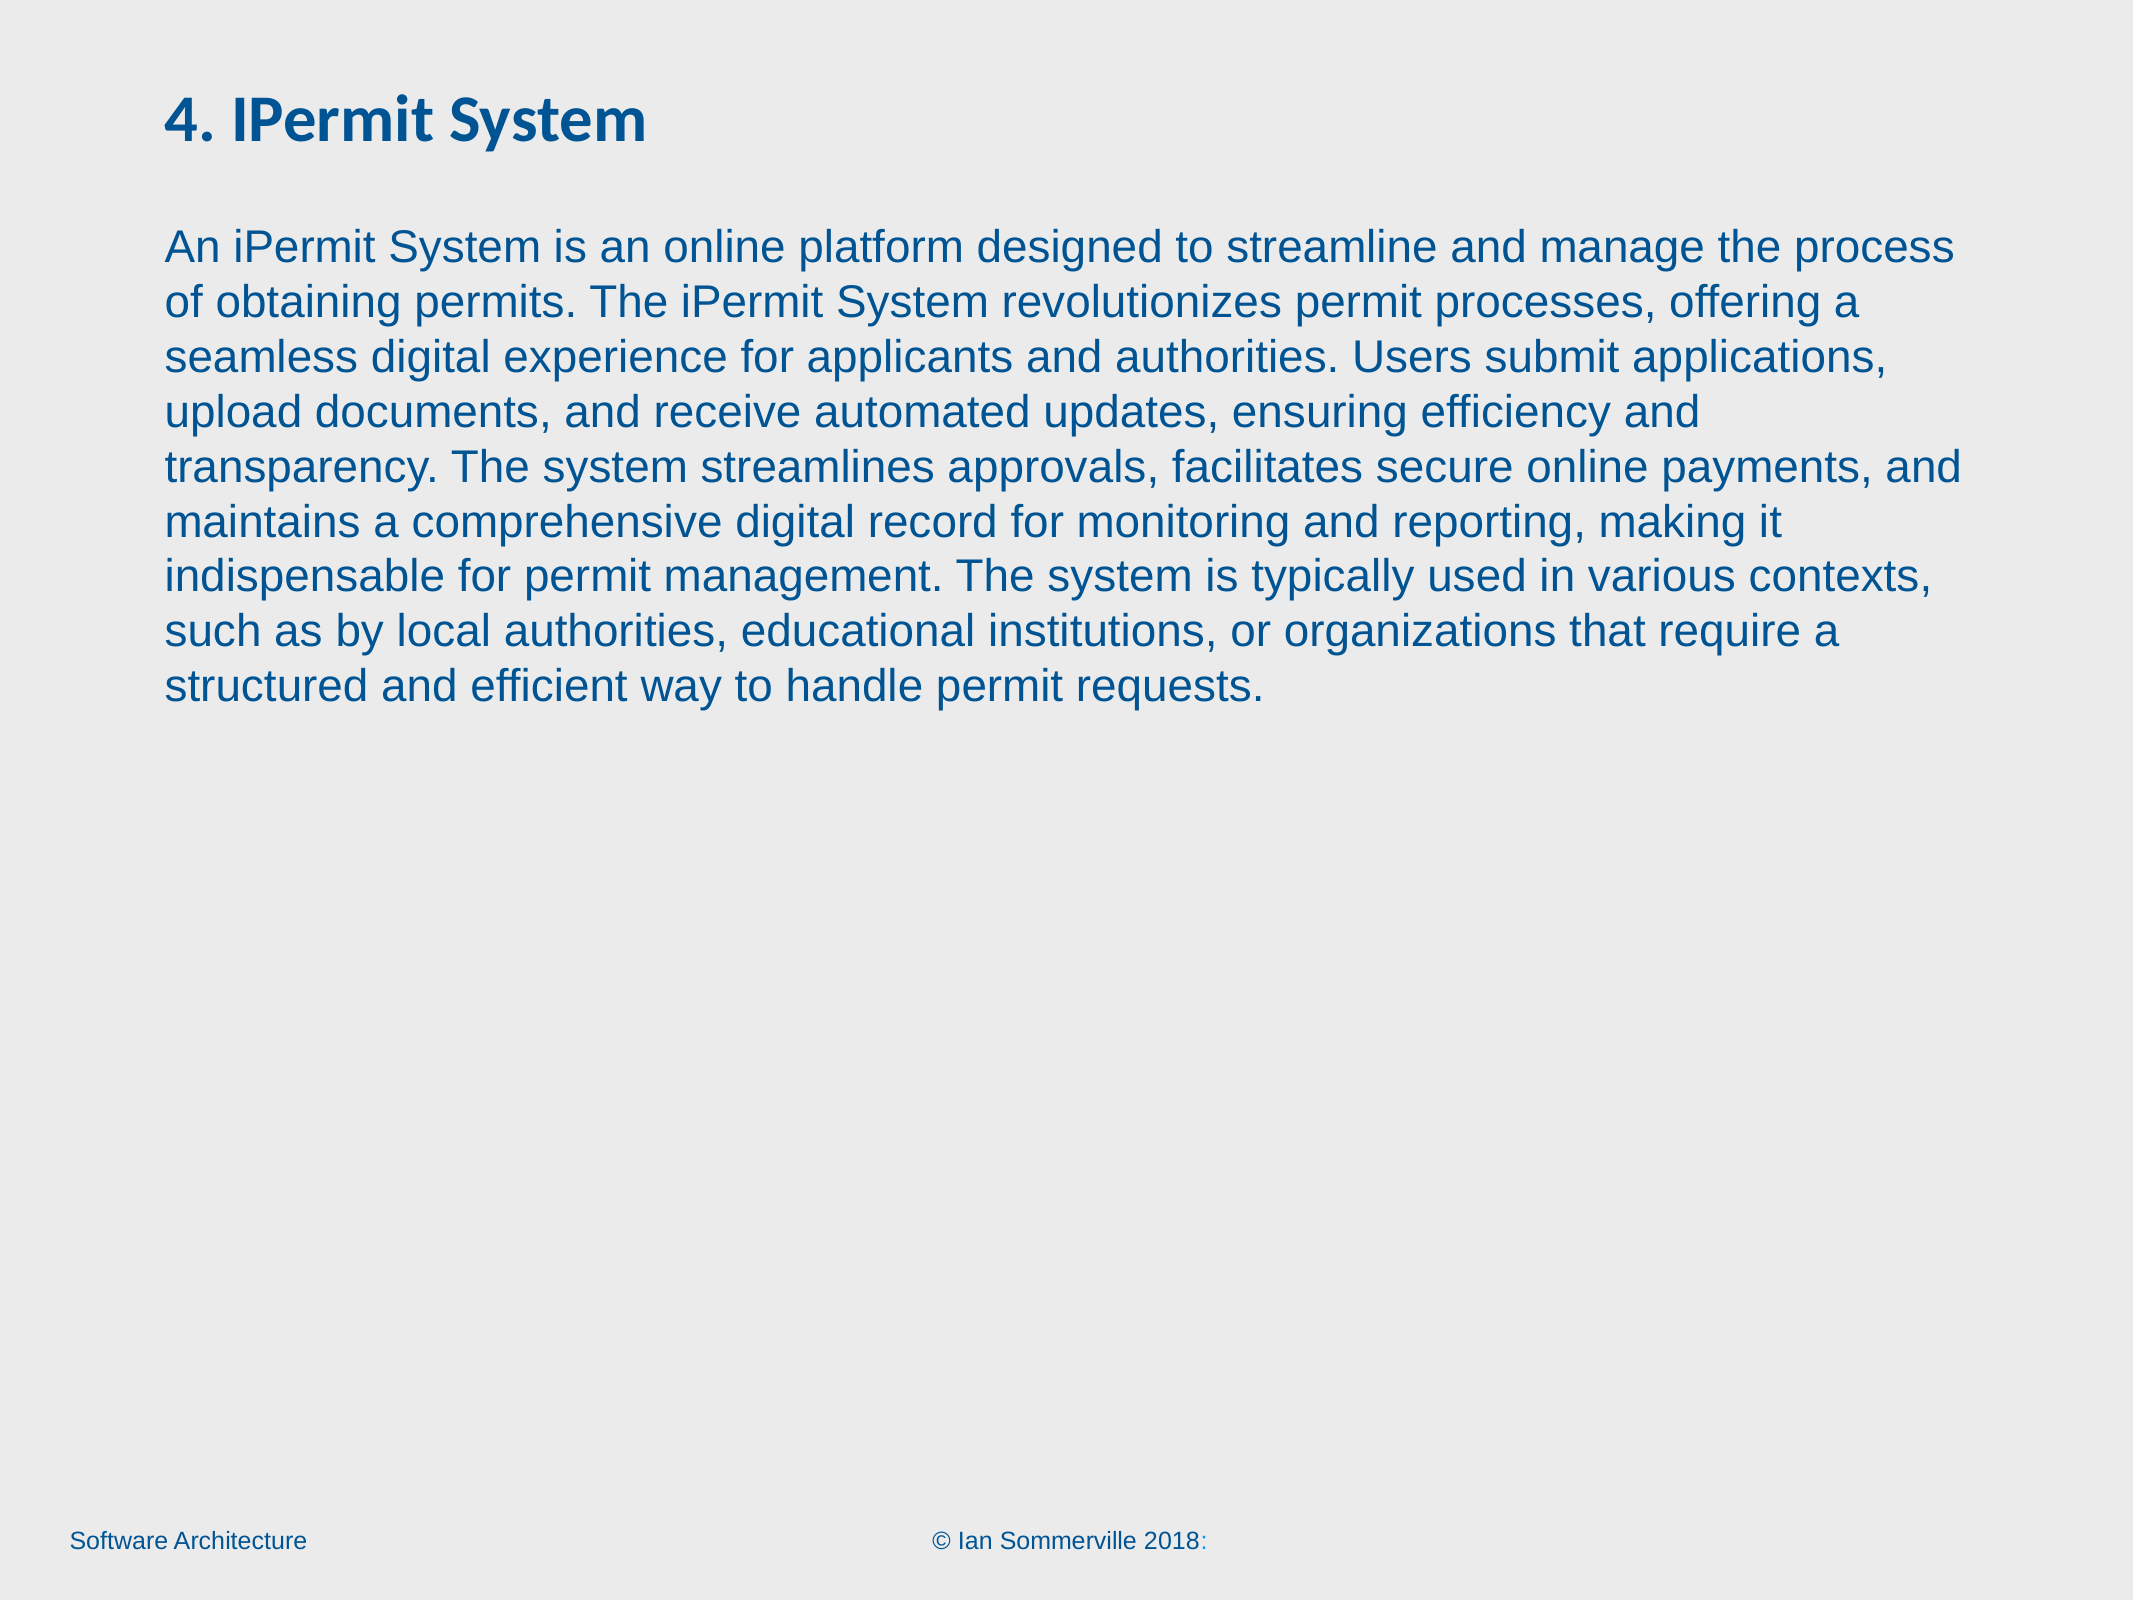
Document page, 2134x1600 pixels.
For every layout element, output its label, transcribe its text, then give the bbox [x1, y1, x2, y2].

title 4. IPermit System [155, 55, 1978, 169]
list An iPermit System is an online platform designed to streamline and manage the process of obtaining permits. The iPermit System revolutionizes permit processes, offering a seamless digital experience for applicants and authorities. Users submit applications, upload documents, and receive automated updates, ensuring efficiency and transparency. The system streamlines approvals, facilitates secure online payments, and maintains a comprehensive digital record for monitoring and reporting, making it indispensable for permit management. The system is typically used in various contexts, such as by local authorities, educational institutions, or organizations that require a structured and efficient way to handle permit requests. [155, 207, 1978, 1393]
